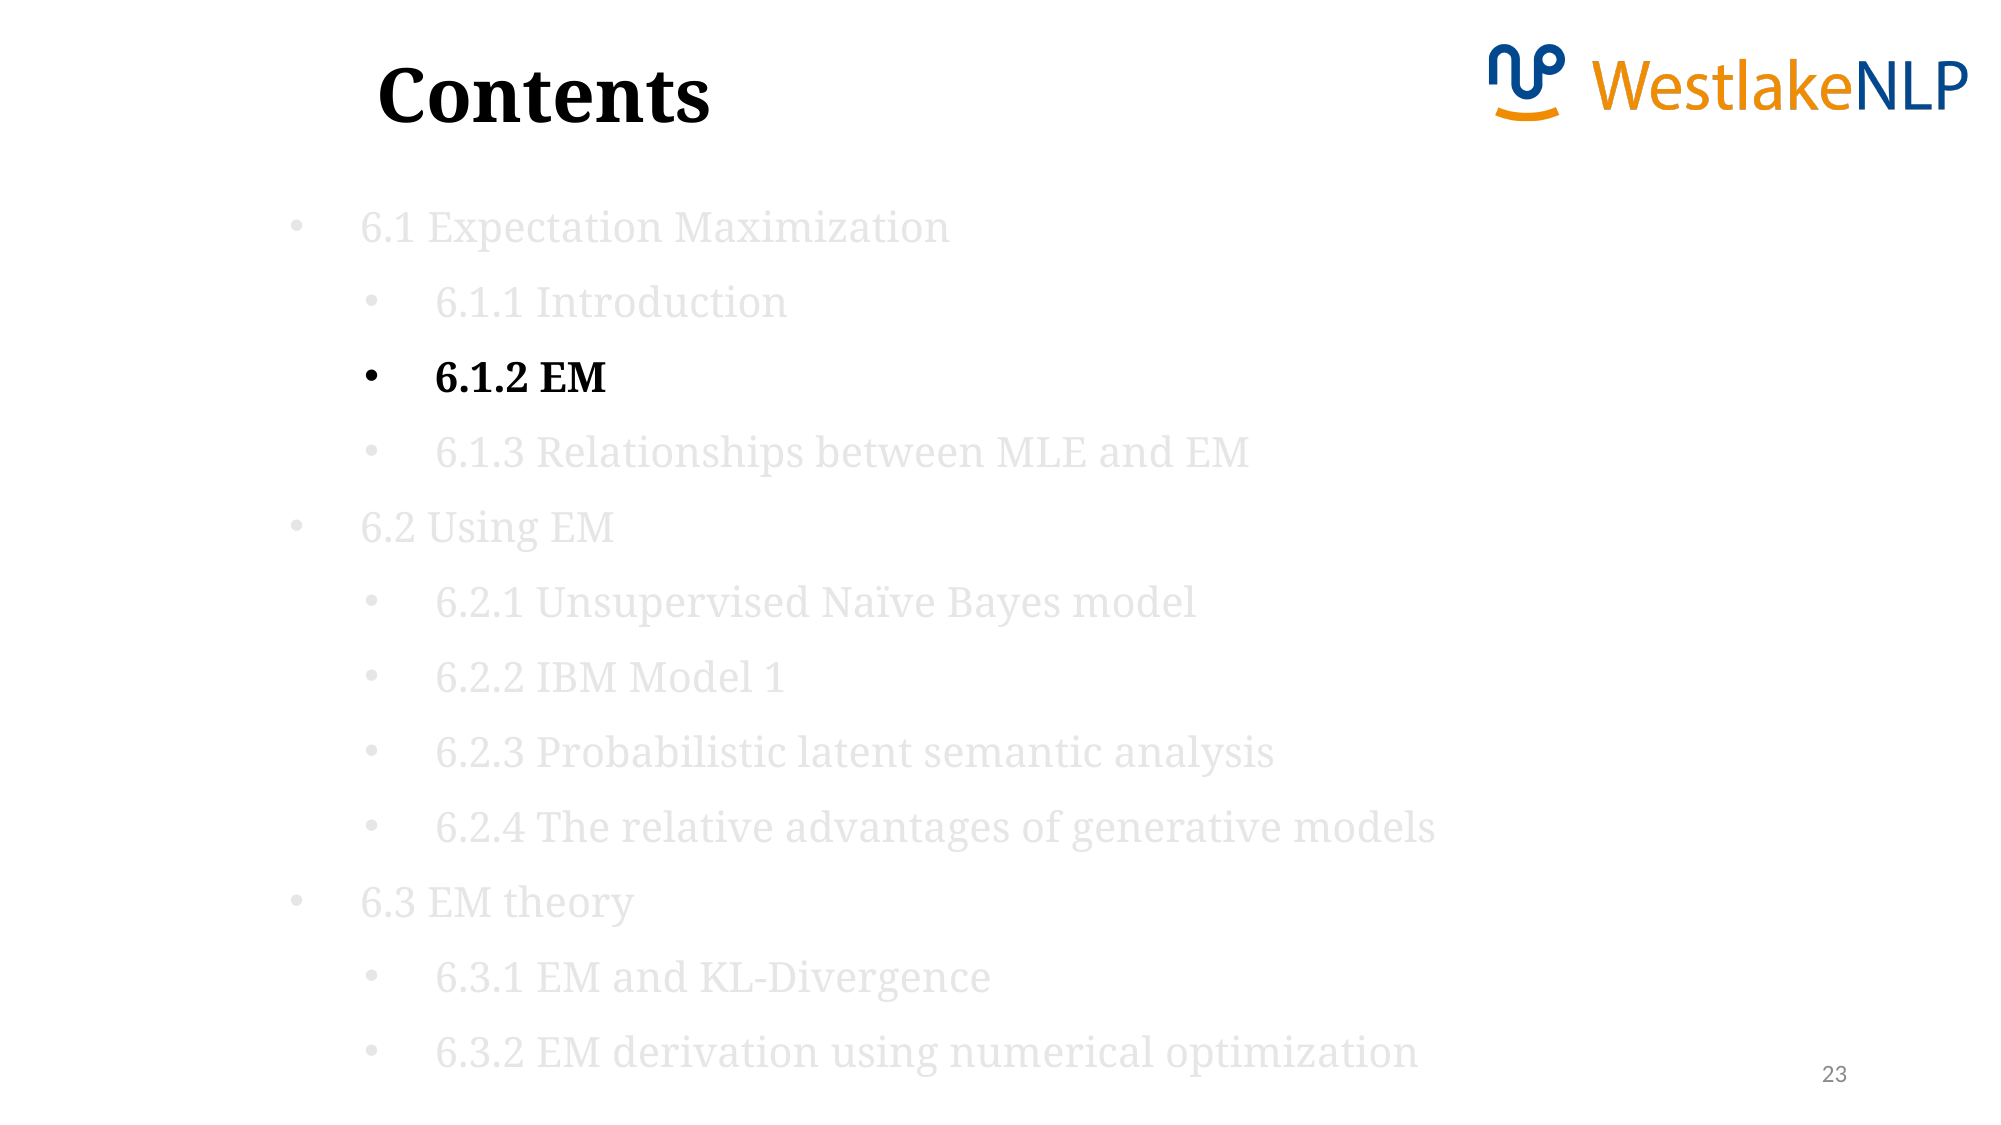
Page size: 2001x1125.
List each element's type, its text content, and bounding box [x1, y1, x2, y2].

text_box Contents [361, 40, 862, 146]
text_box 6.1 Expectation Maximization 6.1.1 Introduction 6.1.2 EM 6.1.3 Relationships between MLE and EM 6.2 Using EM 6.2.1 Unsupervised Naïve Bayes model 6.2.2 IBM Model 1 6.2.3 Probabilistic latent semantic analysis 6.2.4 The relative advantages of generative models 6.3 EM theory 6.3.1 EM and KL-Divergence 6.3.2 EM derivation using numerical optimization [274, 168, 1452, 1083]
picture [1459, 0, 2000, 170]
slide_number 23 [1412, 1042, 1863, 1103]
